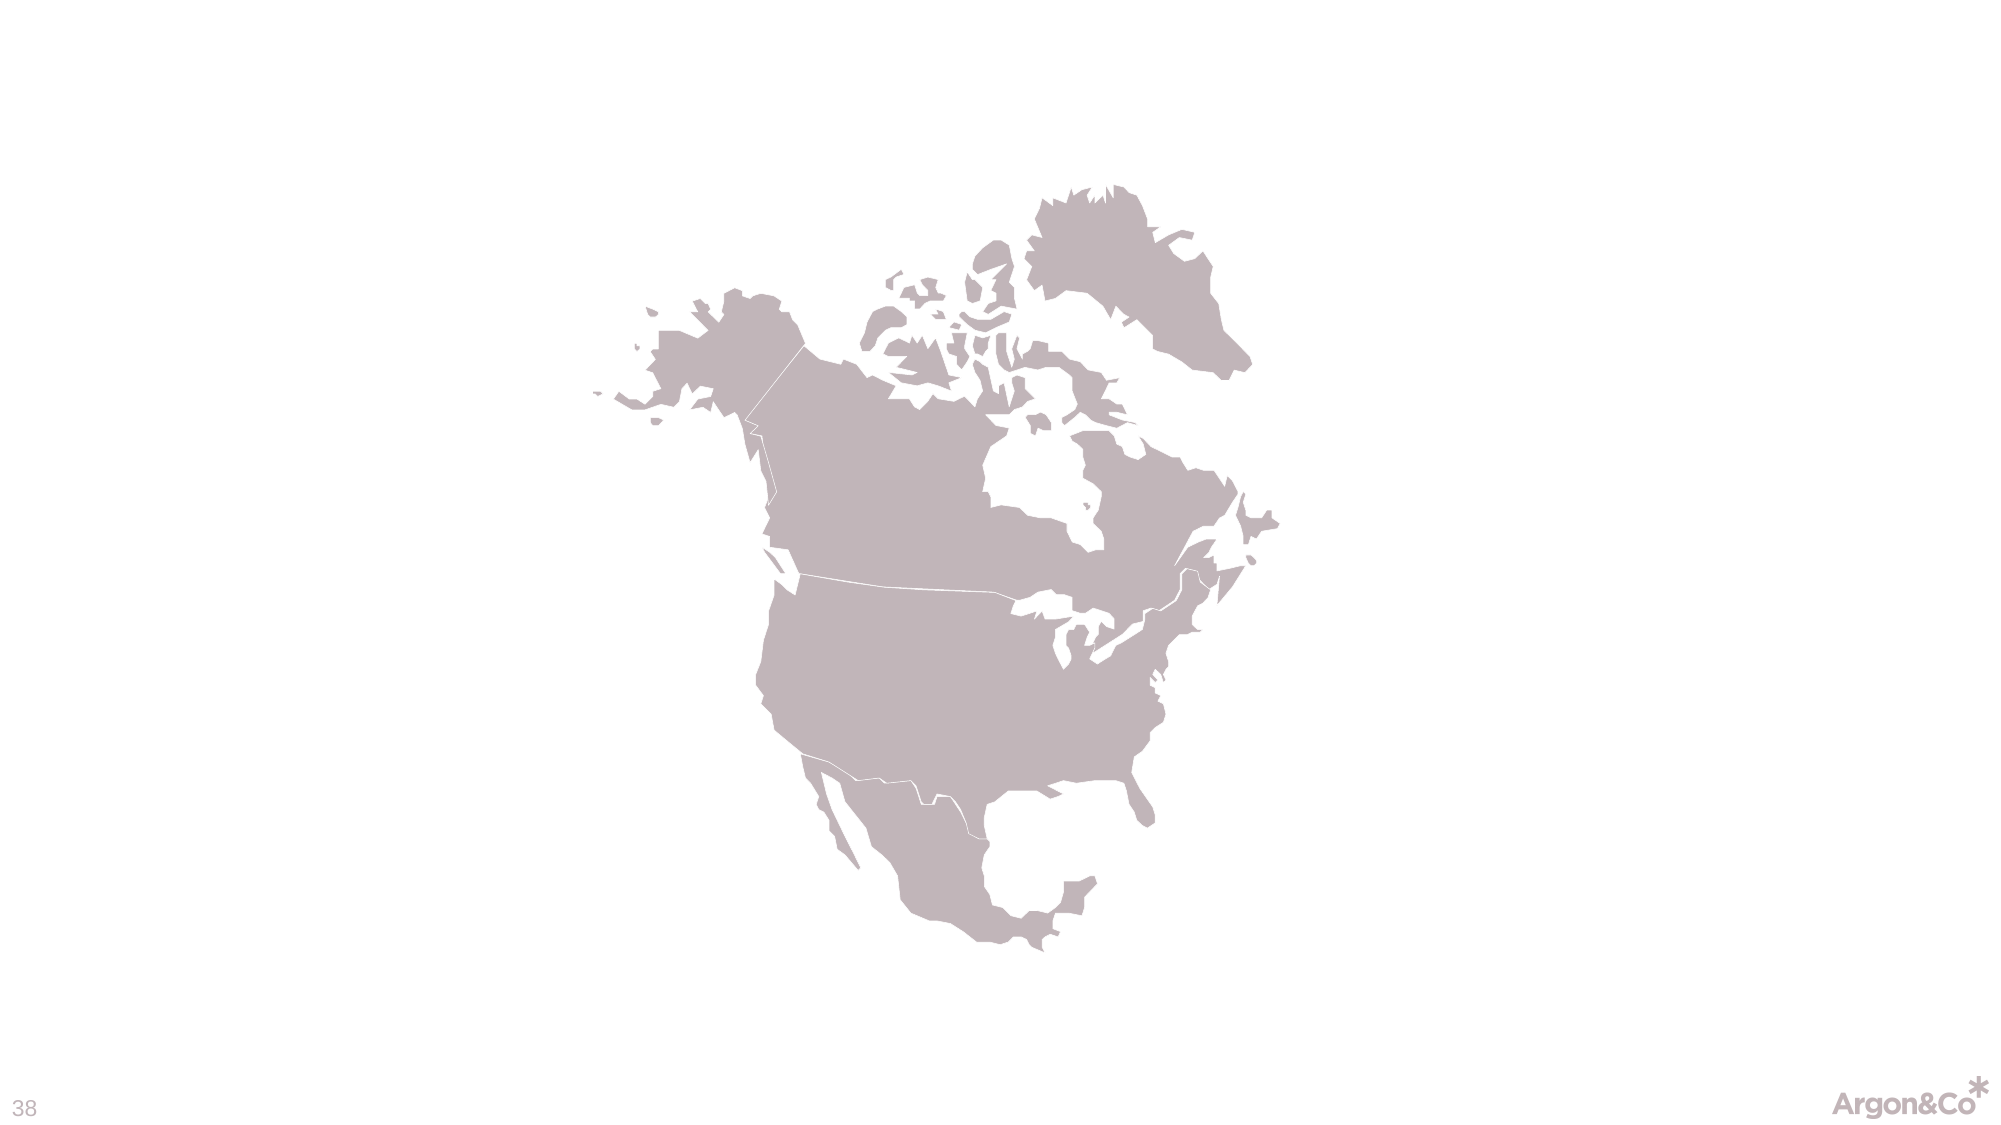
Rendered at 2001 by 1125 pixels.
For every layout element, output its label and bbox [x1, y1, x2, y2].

picture [1832, 1076, 1989, 1119]
text_box [591, 183, 1283, 953]
